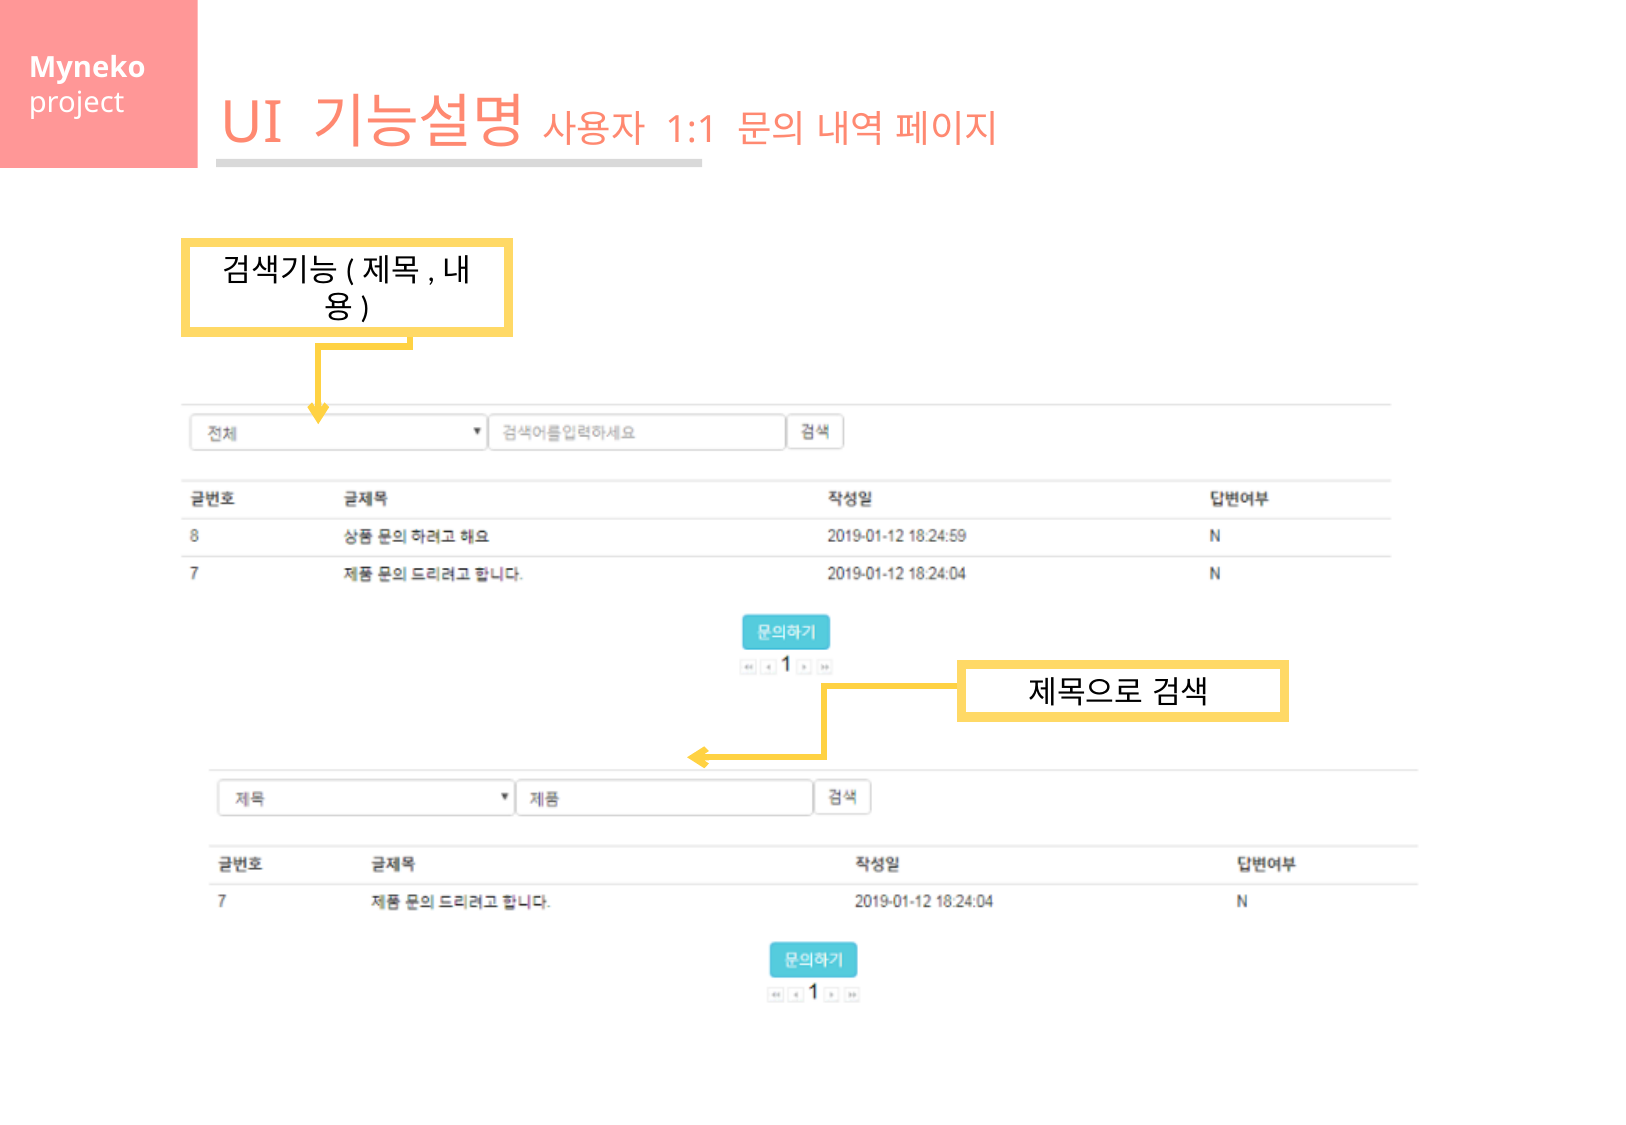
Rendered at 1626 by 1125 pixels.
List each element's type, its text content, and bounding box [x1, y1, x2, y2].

picture [147, 390, 1478, 686]
text_box 검색기능(제목,내용) [185, 242, 509, 332]
text_box Myneko project [16, 41, 180, 125]
picture [181, 757, 1444, 1017]
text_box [687, 685, 962, 758]
text_box UI 기능설명 사용자 1:1 문의 내역 페이지 [208, 77, 1444, 160]
text_box [0, 0, 199, 169]
text_box 제목으로 검색 [962, 686, 1285, 717]
text_box [215, 160, 703, 168]
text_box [286, 300, 442, 393]
